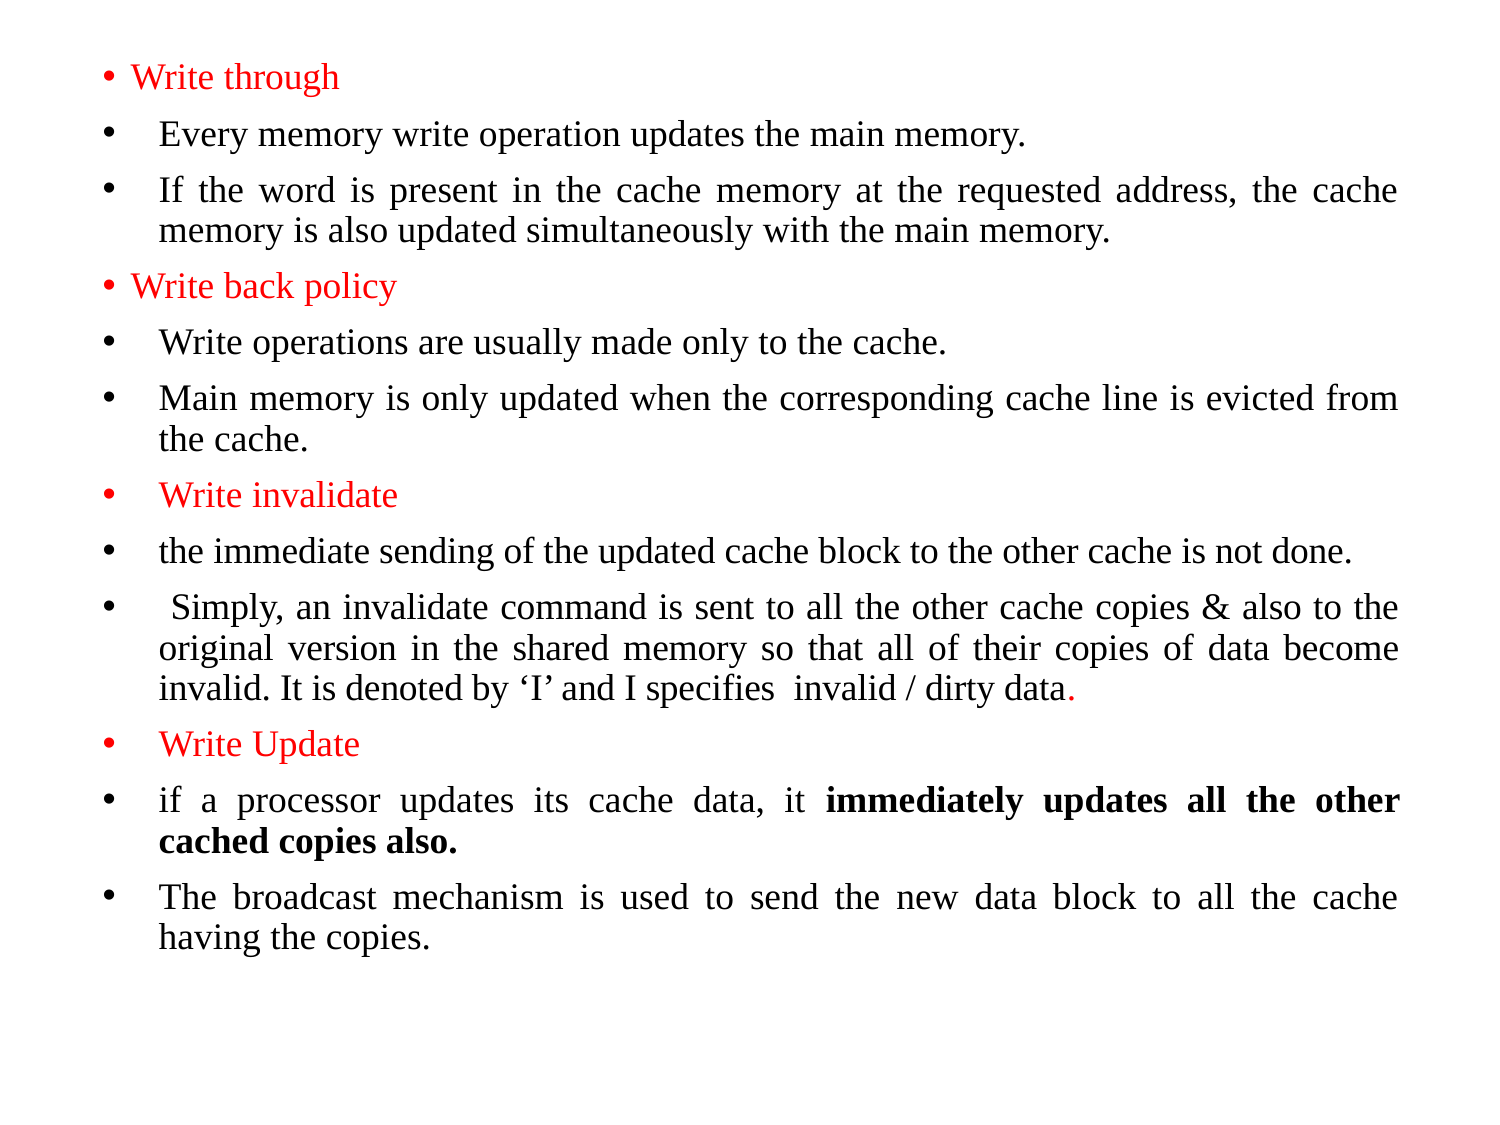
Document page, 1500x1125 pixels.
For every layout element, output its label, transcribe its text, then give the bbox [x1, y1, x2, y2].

list Write through Every memory write operation updates the main memory. If the word is present in the cache memory at the requested address, the cache memory is also updated simultaneously with the main memory. Write back policy Write operations are usually made only to the cache. Main memory is only updated when the corresponding cache line is evicted from the cache. Write invalidate the immediate sending of the updated cache block to the other cache is not done. Simply, an invalidate command is sent to all the other cache copies & also to the original version in the shared memory so that all of their copies of data become invalid. It is denoted by ‘I’ and I specifies invalid / dirty data. Write Update if a processor updates its cache data, it immediately updates all the other cached copies also. The broadcast mechanism is used to send the new data block to all the cache having the copies. [87, 50, 1416, 1075]
